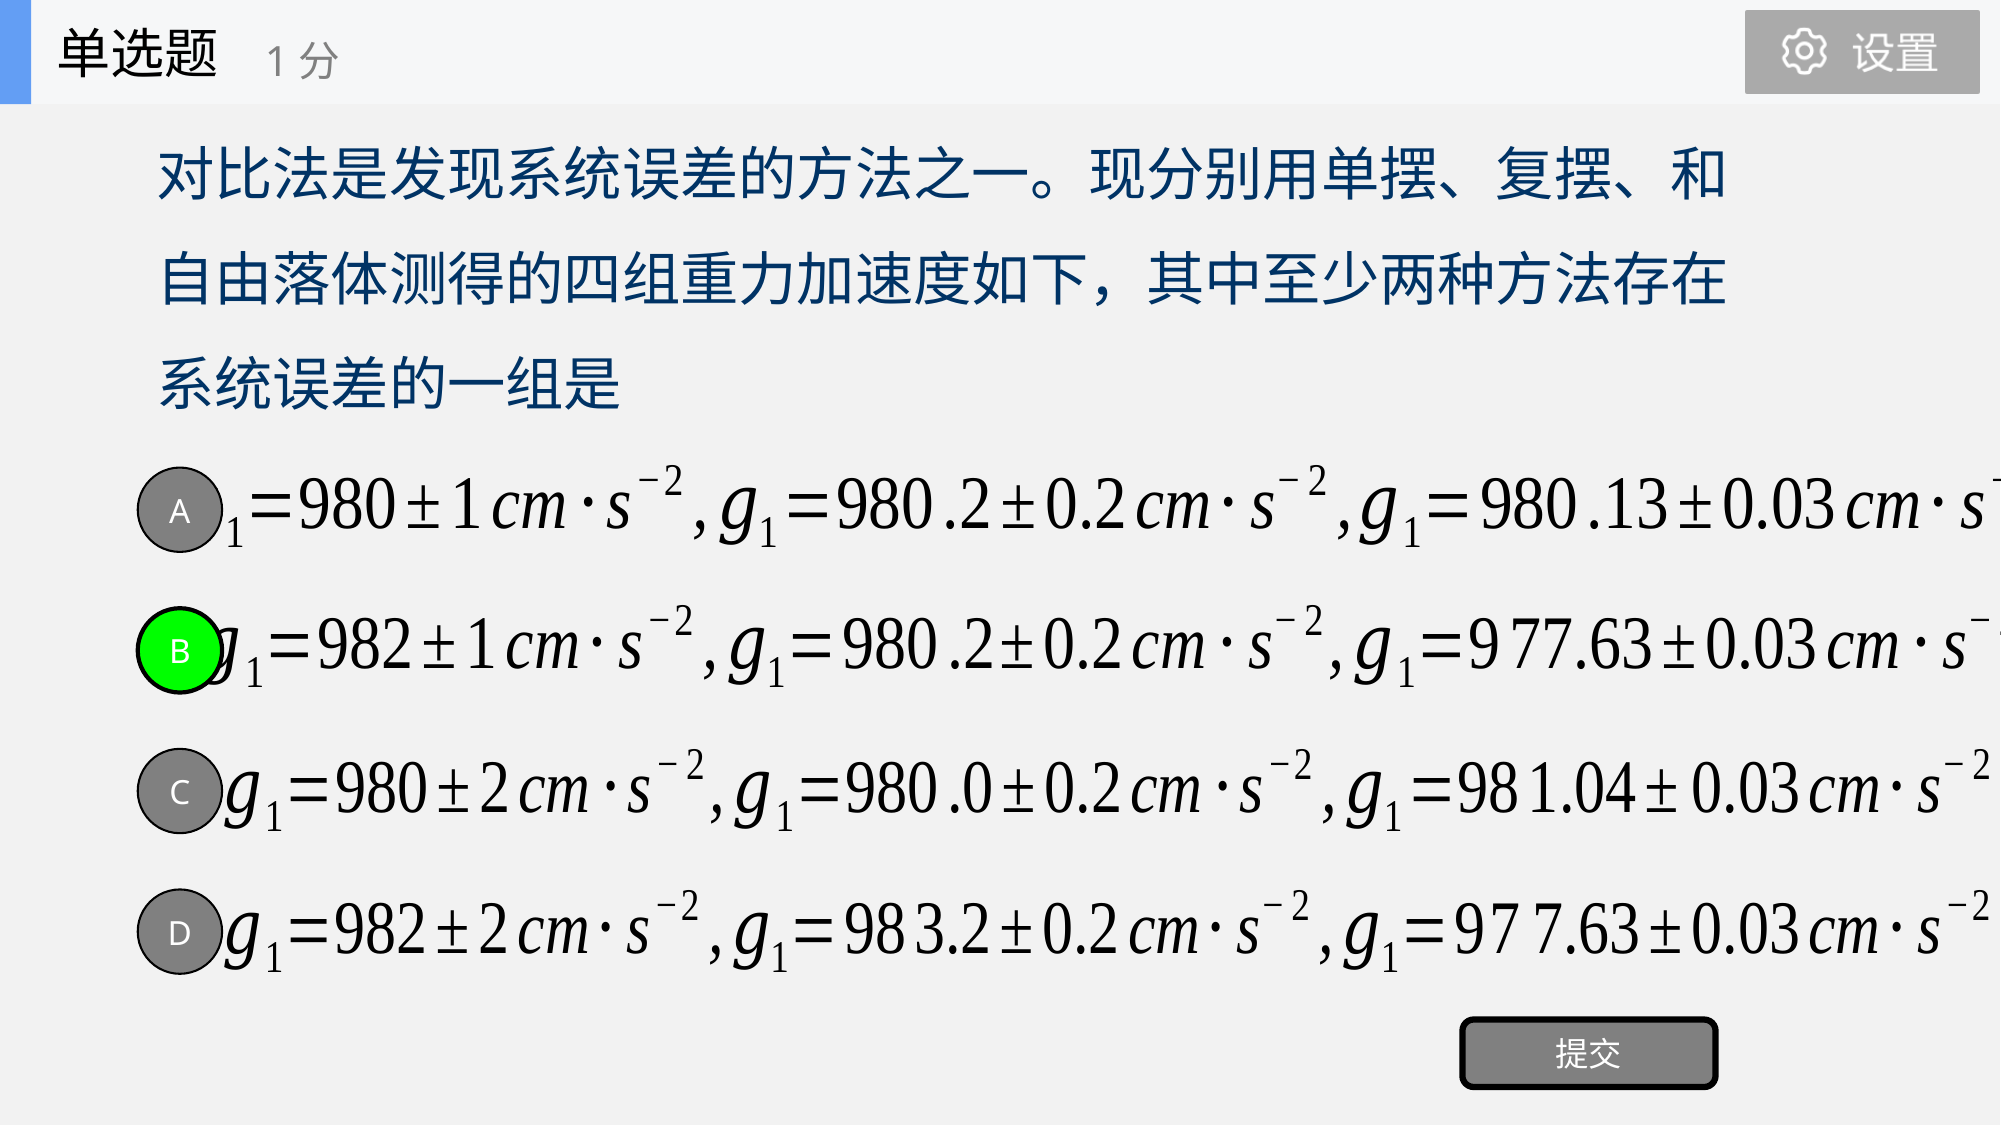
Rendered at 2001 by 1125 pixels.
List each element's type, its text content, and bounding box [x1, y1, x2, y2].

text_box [0, 0, 2000, 105]
text_box B [136, 607, 224, 694]
text_box 提交 [1461, 1018, 1717, 1089]
text_box A [136, 466, 224, 553]
picture [1745, 10, 1980, 94]
text_box 对比法是发现系统误差的方法之一。现分别用单摆、复摆、和自由落体测得的四组重力加速度如下，其中至少两种方法存在系统误差的一组是 [141, 105, 1750, 436]
text_box C [136, 747, 224, 835]
text_box D [136, 888, 224, 975]
